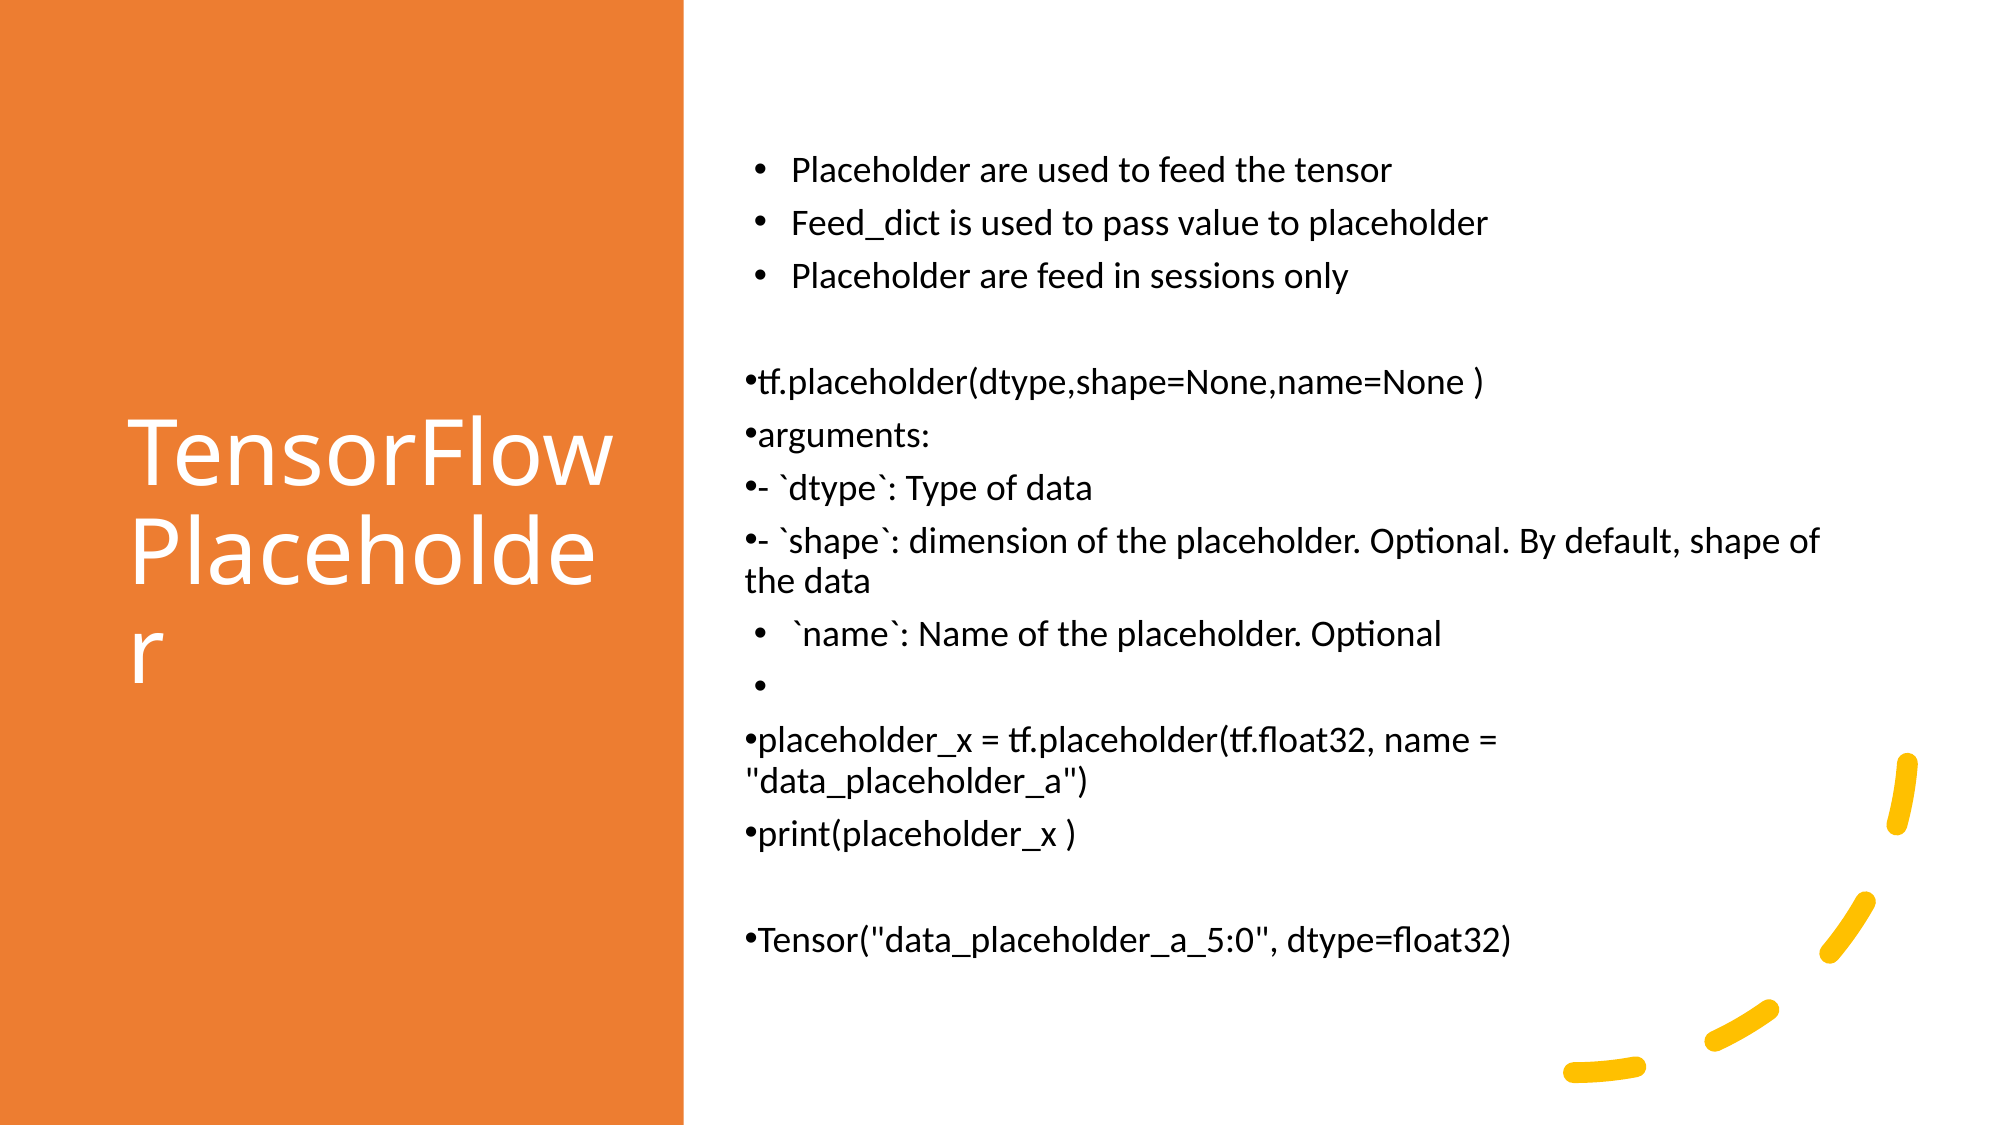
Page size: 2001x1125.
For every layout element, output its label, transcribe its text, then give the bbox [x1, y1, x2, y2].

title TensorFlow Placeholder [112, 97, 638, 1014]
text_box [685, 0, 2000, 1125]
text_box [1572, 1014, 1764, 1074]
text_box [1863, 737, 1909, 907]
text_box [0, 0, 685, 1125]
text_box Placeholder are used to feed the tensor Feed_dict is used to pass value to placeholder Placeholder are feed in sessions only tf.placeholder(dtype,shape=None,name=None ) arguments: - `dtype`: Type of data - `shape`: dimension of the placeholder. Optional. By default, shape of the data `name`: Name of the placeholder. Optional placeholder_x = tf.placeholder(tf.float32, name = "data_placeholder_a") print(placeholder_x ) Tensor("data_placeholder_a_5:0", dtype=float32) [729, 96, 1863, 1014]
